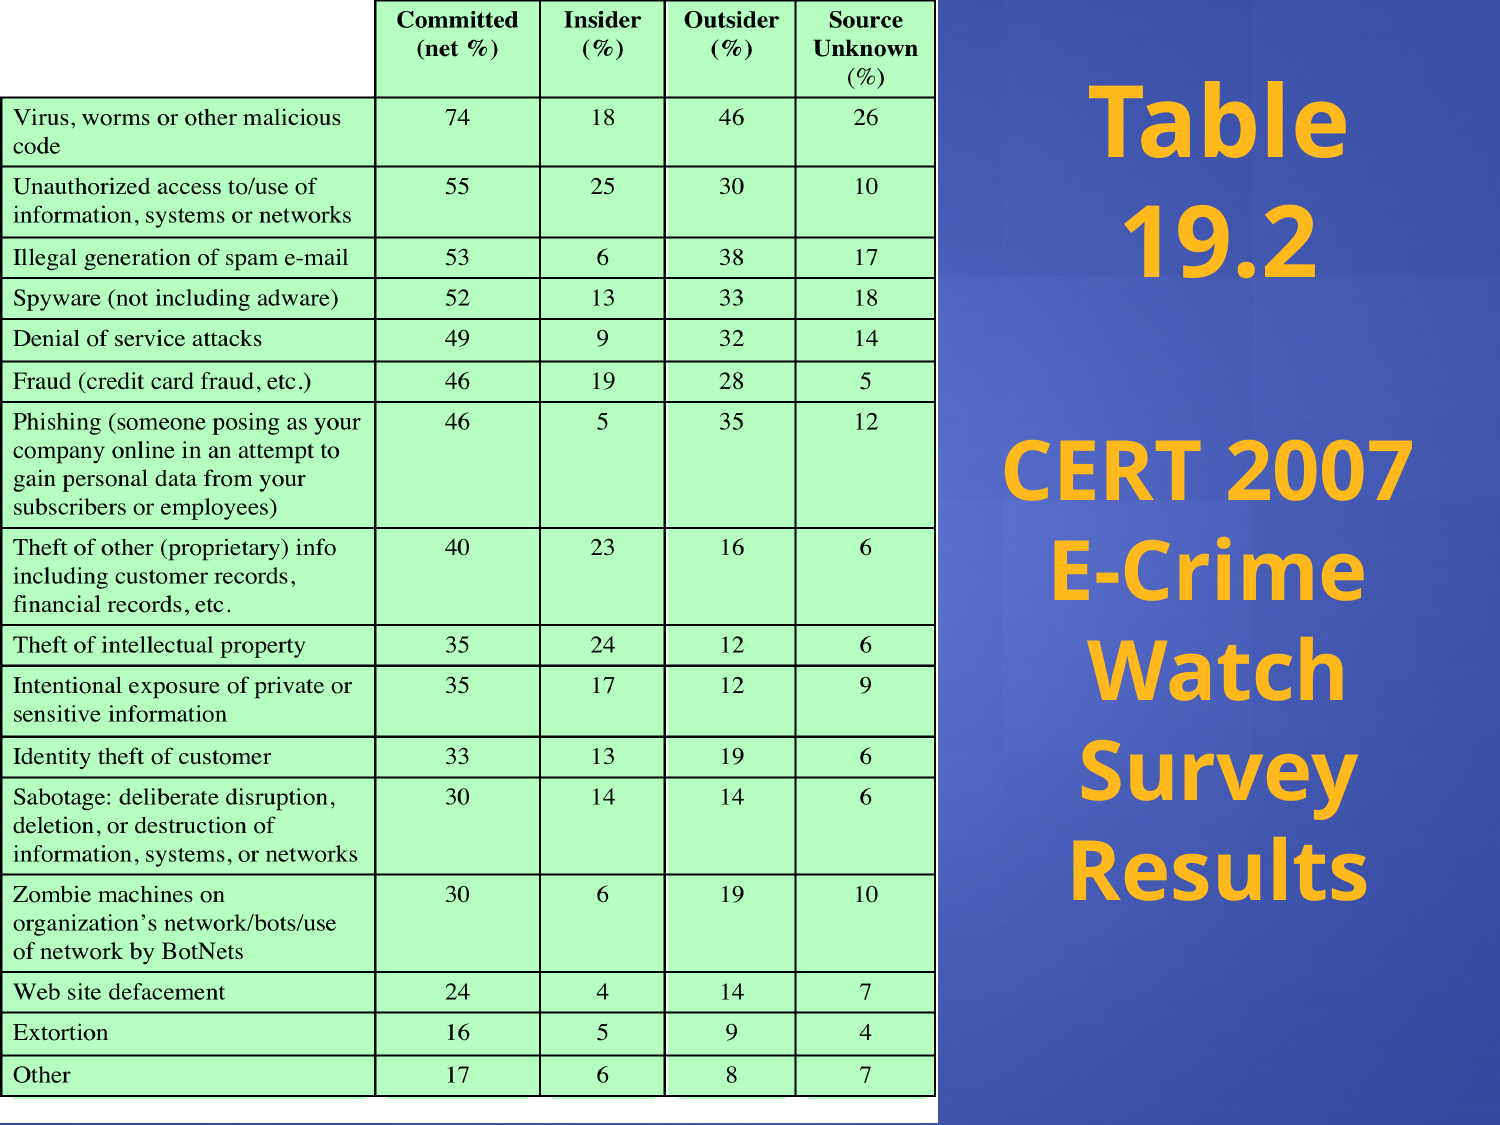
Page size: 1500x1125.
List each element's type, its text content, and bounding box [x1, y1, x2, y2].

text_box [0, 0, 939, 1124]
title Table 19.2 CERT 2007 E-Crime Watch Survey Results [975, 99, 1463, 875]
